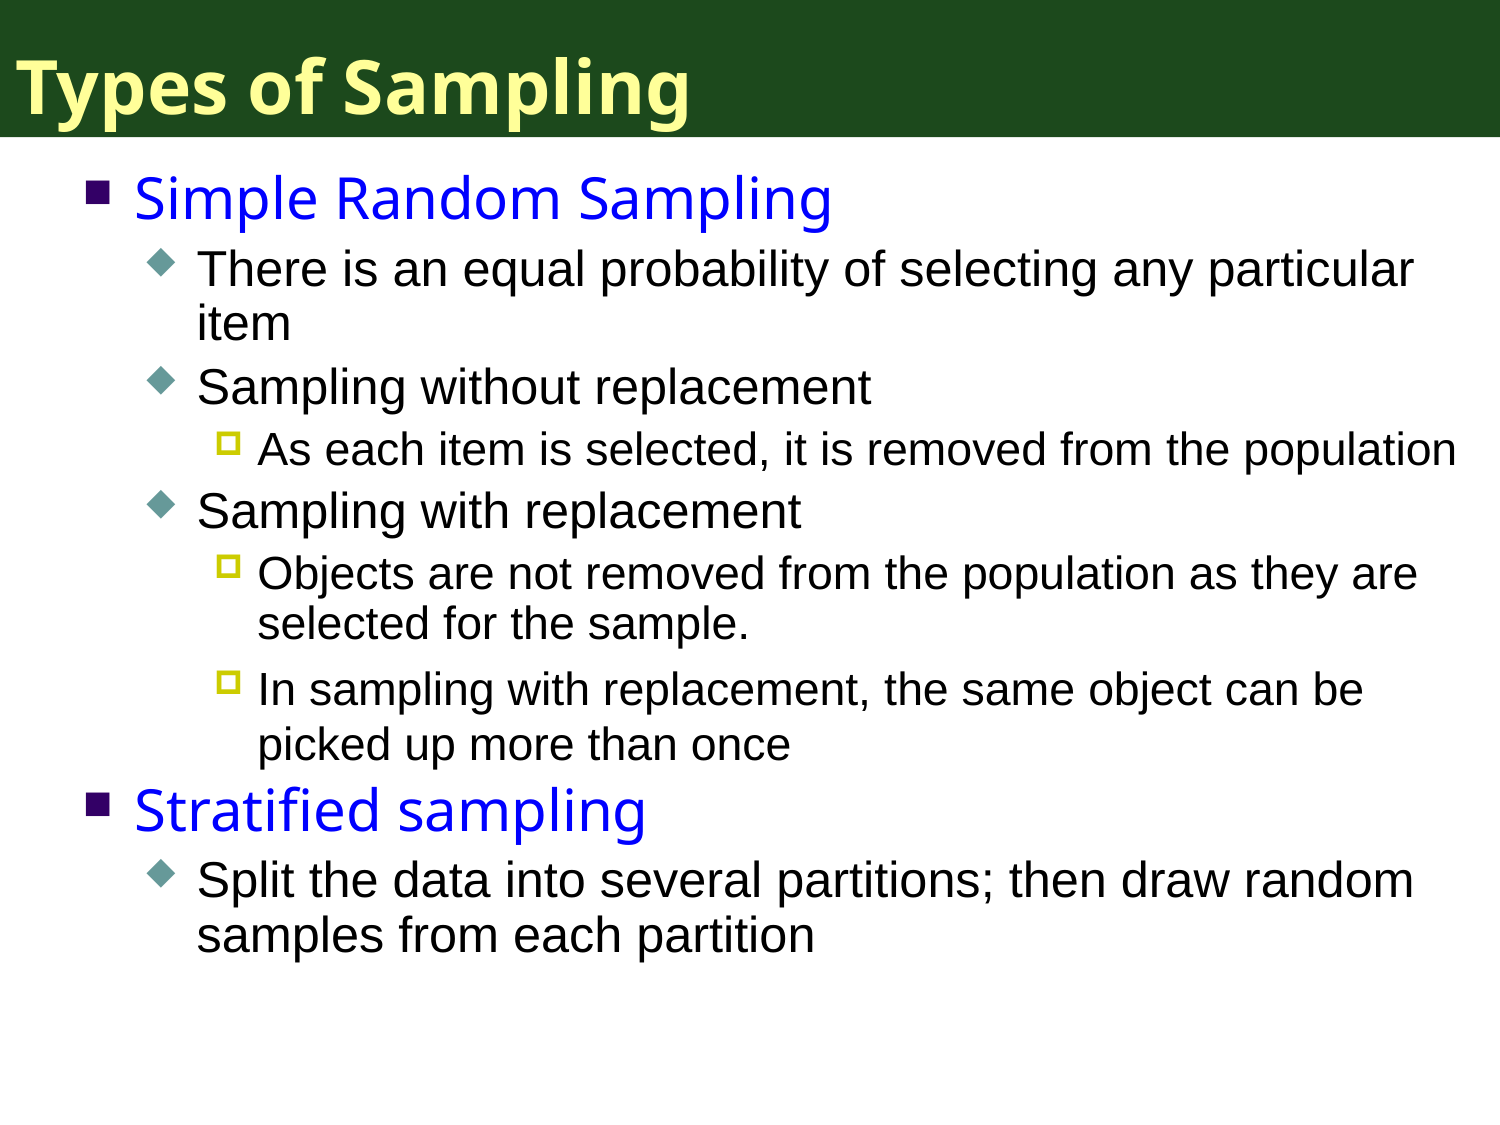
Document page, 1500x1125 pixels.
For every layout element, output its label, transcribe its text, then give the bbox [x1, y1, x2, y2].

title Types of Sampling [0, 0, 1500, 138]
list Simple Random Sampling There is an equal probability of selecting any particular item Sampling without replacement As each item is selected, it is removed from the population Sampling with replacement Objects are not removed from the population as they are selected for the sample. In sampling with replacement, the same object can be picked up more than once Stratified sampling Split the data into several partitions; then draw random samples from each partition [67, 162, 1475, 1013]
